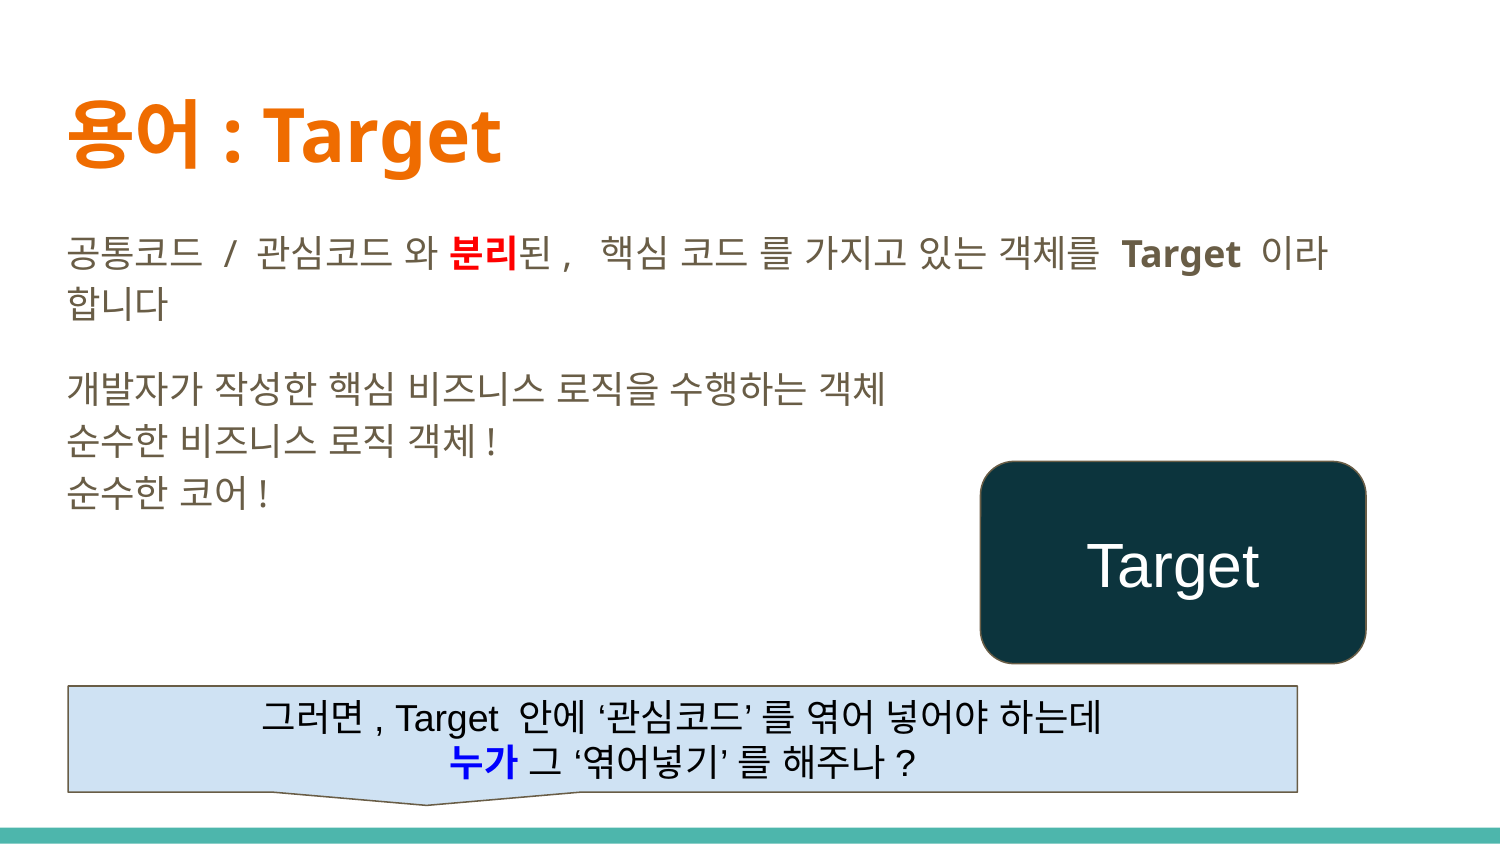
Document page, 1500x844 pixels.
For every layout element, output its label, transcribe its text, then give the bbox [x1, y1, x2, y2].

title 용어: Target [51, 72, 1449, 189]
list 공통코드 / 관심코드 와 분리된, 핵심 코드 를 가지고 있는 객체를 Target 이라 합니다 개발자가 작성한 핵심 비즈니스 로직을 수행하는 객체 순수한 비즈니스 로직 객체! 순수한 코어! [51, 207, 1449, 324]
text_box 그러면, Target 안에 ‘관심코드’ 를 엮어 넣어야 하는데 누가 그 ‘엮어넣기’ 를 해주나? [68, 685, 1298, 806]
text_box Target [980, 461, 1367, 664]
